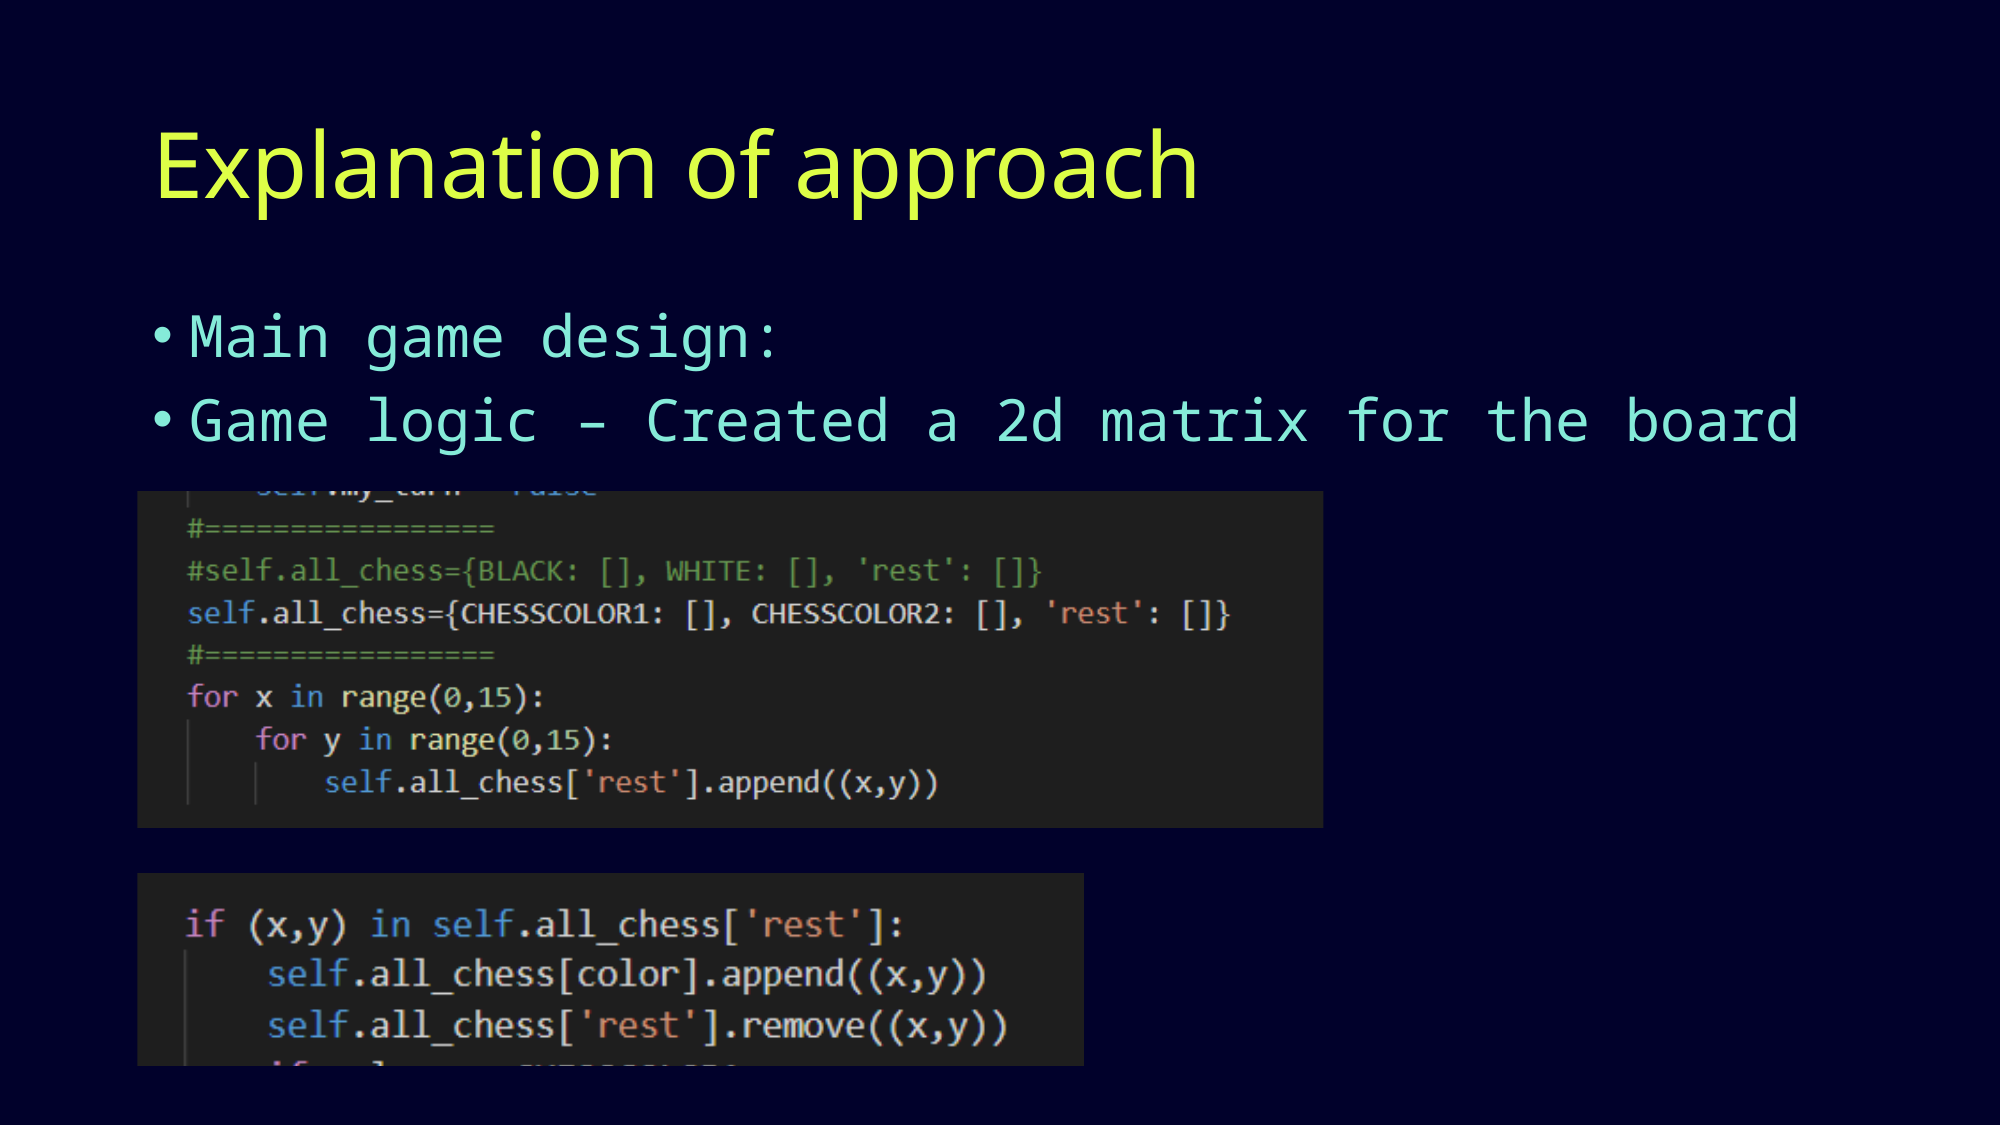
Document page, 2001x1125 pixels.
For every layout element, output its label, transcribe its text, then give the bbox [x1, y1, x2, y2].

list Main game design: Game logic – Created a 2d matrix for the board [137, 299, 1863, 1014]
picture [137, 873, 1084, 1066]
title Explanation of approach [137, 59, 1863, 278]
picture [137, 491, 1324, 828]
